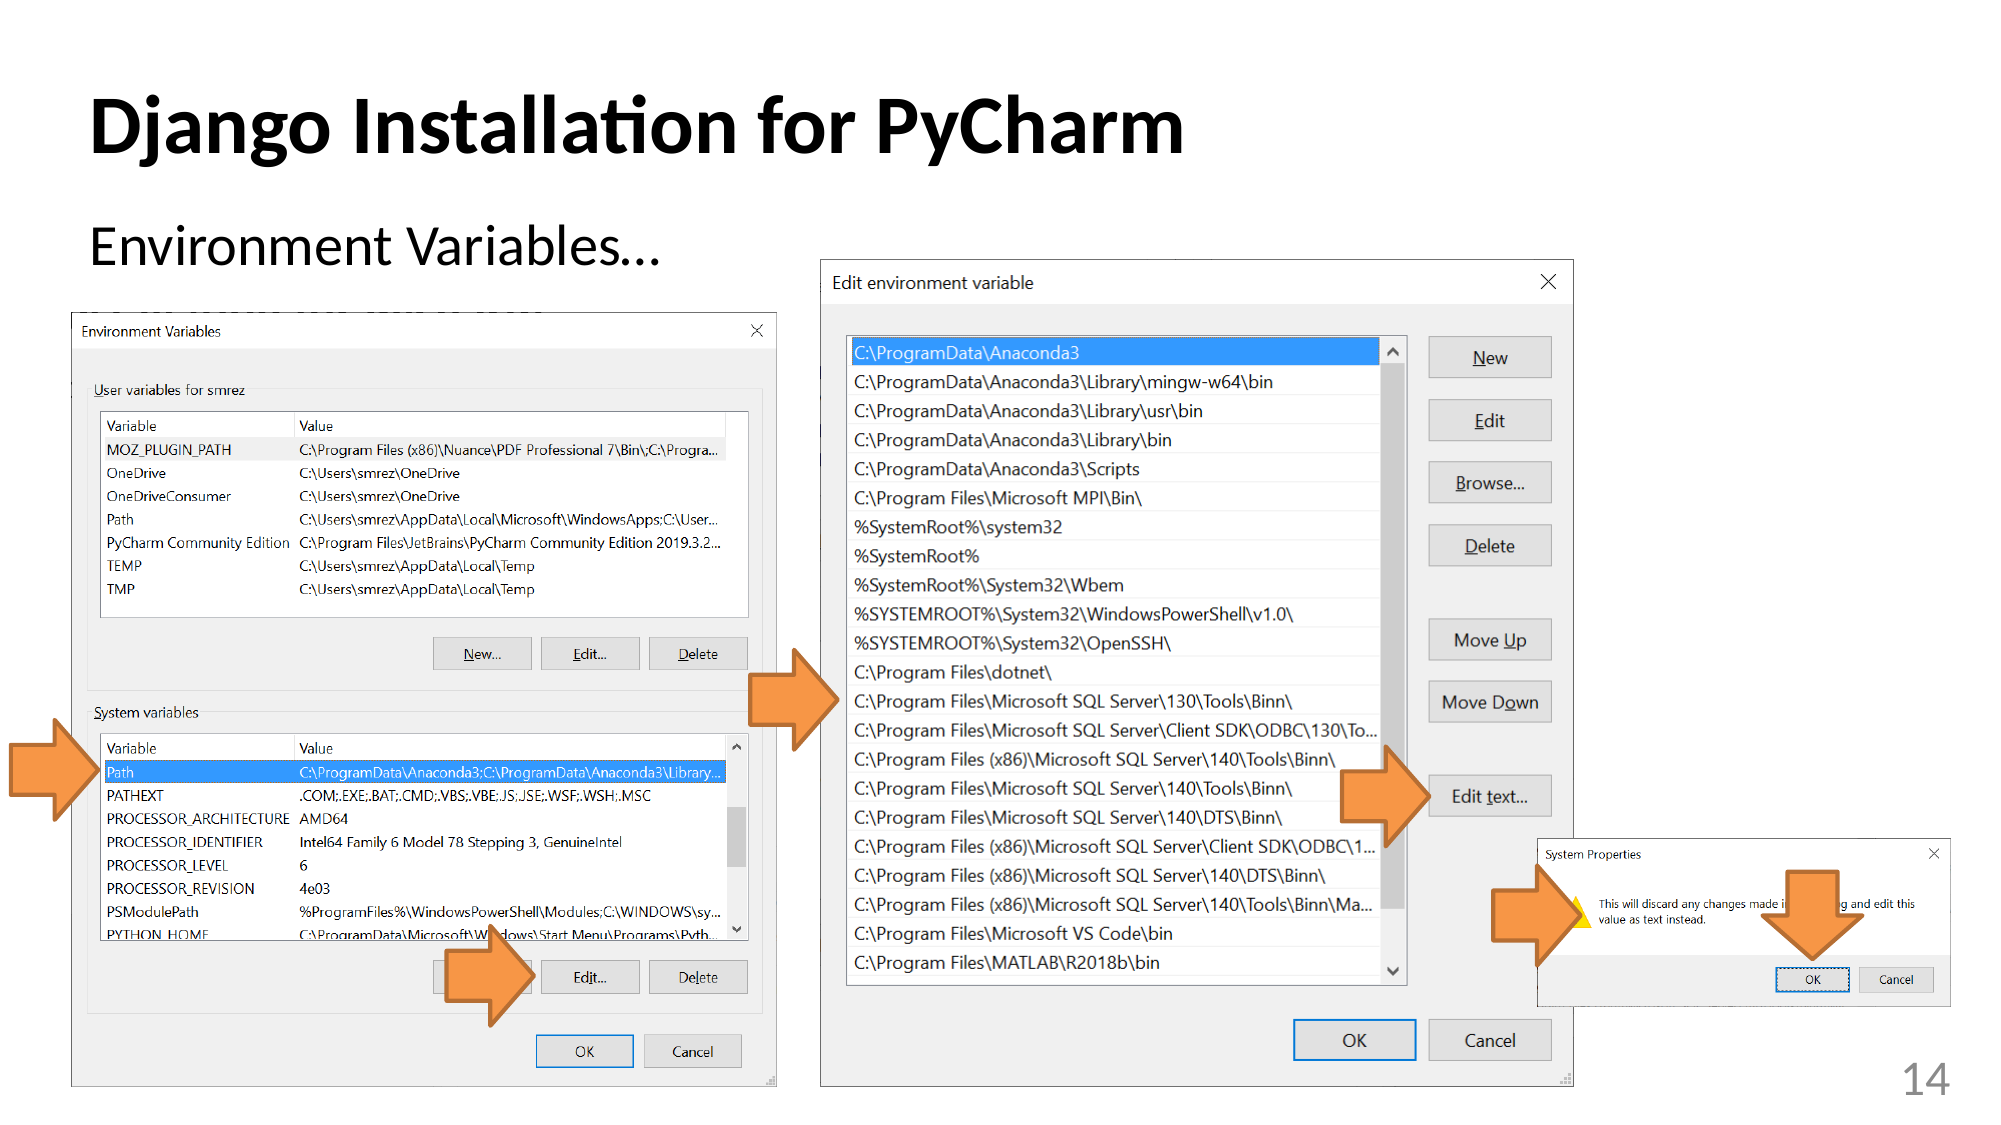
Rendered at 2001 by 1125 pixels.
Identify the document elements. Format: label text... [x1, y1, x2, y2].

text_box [820, 259, 1574, 1087]
slide_number 14 [1875, 1043, 1975, 1107]
picture [1536, 837, 1951, 1007]
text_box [10, 312, 777, 1087]
text_box Environment Variables… [75, 200, 1900, 285]
text_box [780, 647, 815, 752]
text_box Django Installation for PyCharm [74, 62, 1875, 178]
